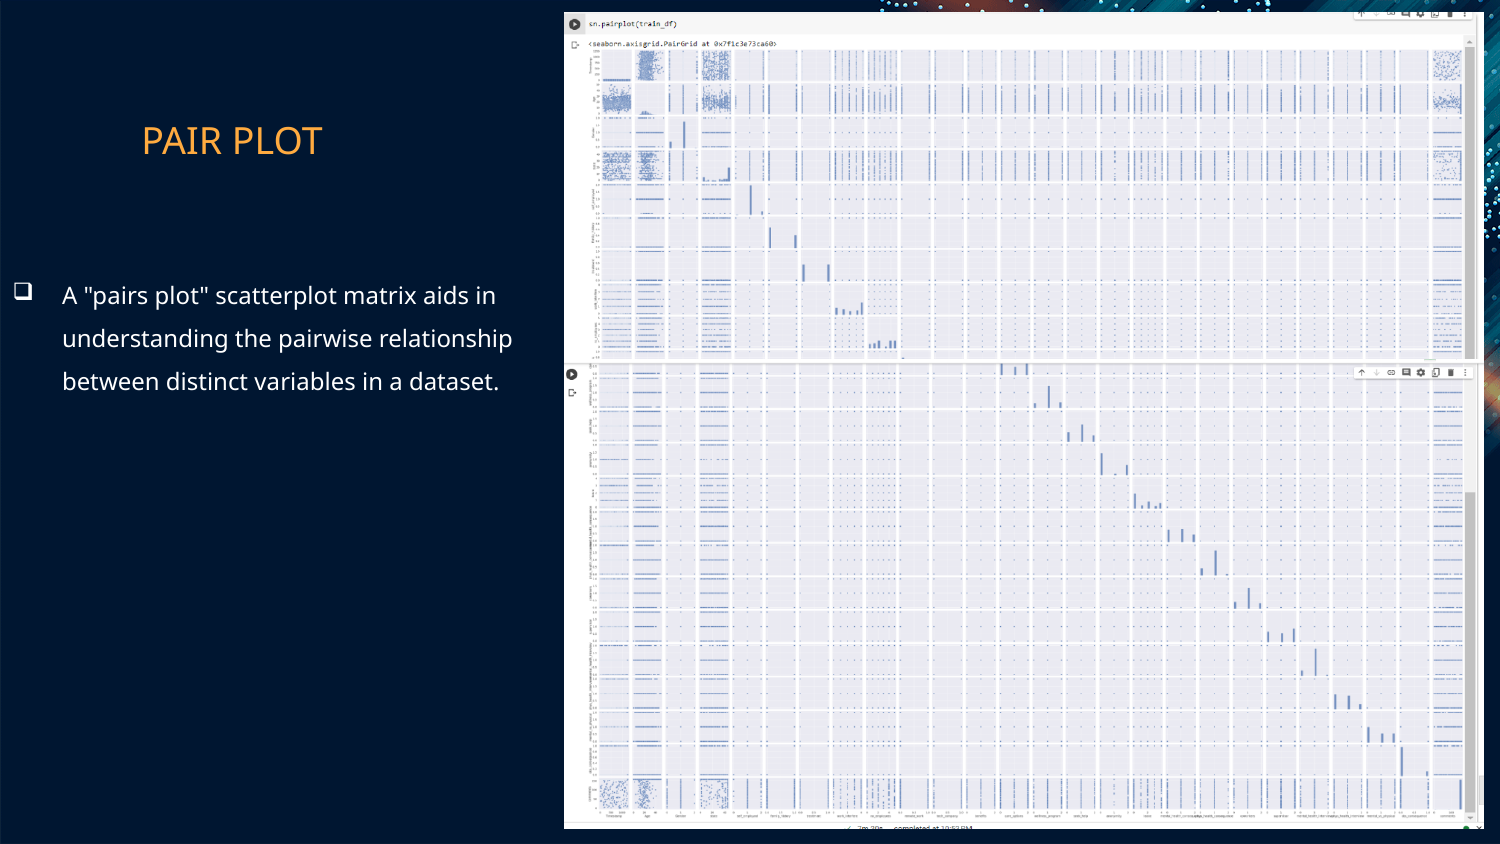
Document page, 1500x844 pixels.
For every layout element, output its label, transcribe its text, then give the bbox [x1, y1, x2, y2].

list A "pairs plot" scatterplot matrix aids in understanding the pairwise relationship between distinct variables in a dataset. [0, 250, 549, 443]
title PAIR PLOT [126, 102, 395, 204]
picture [0, 0, 1500, 844]
